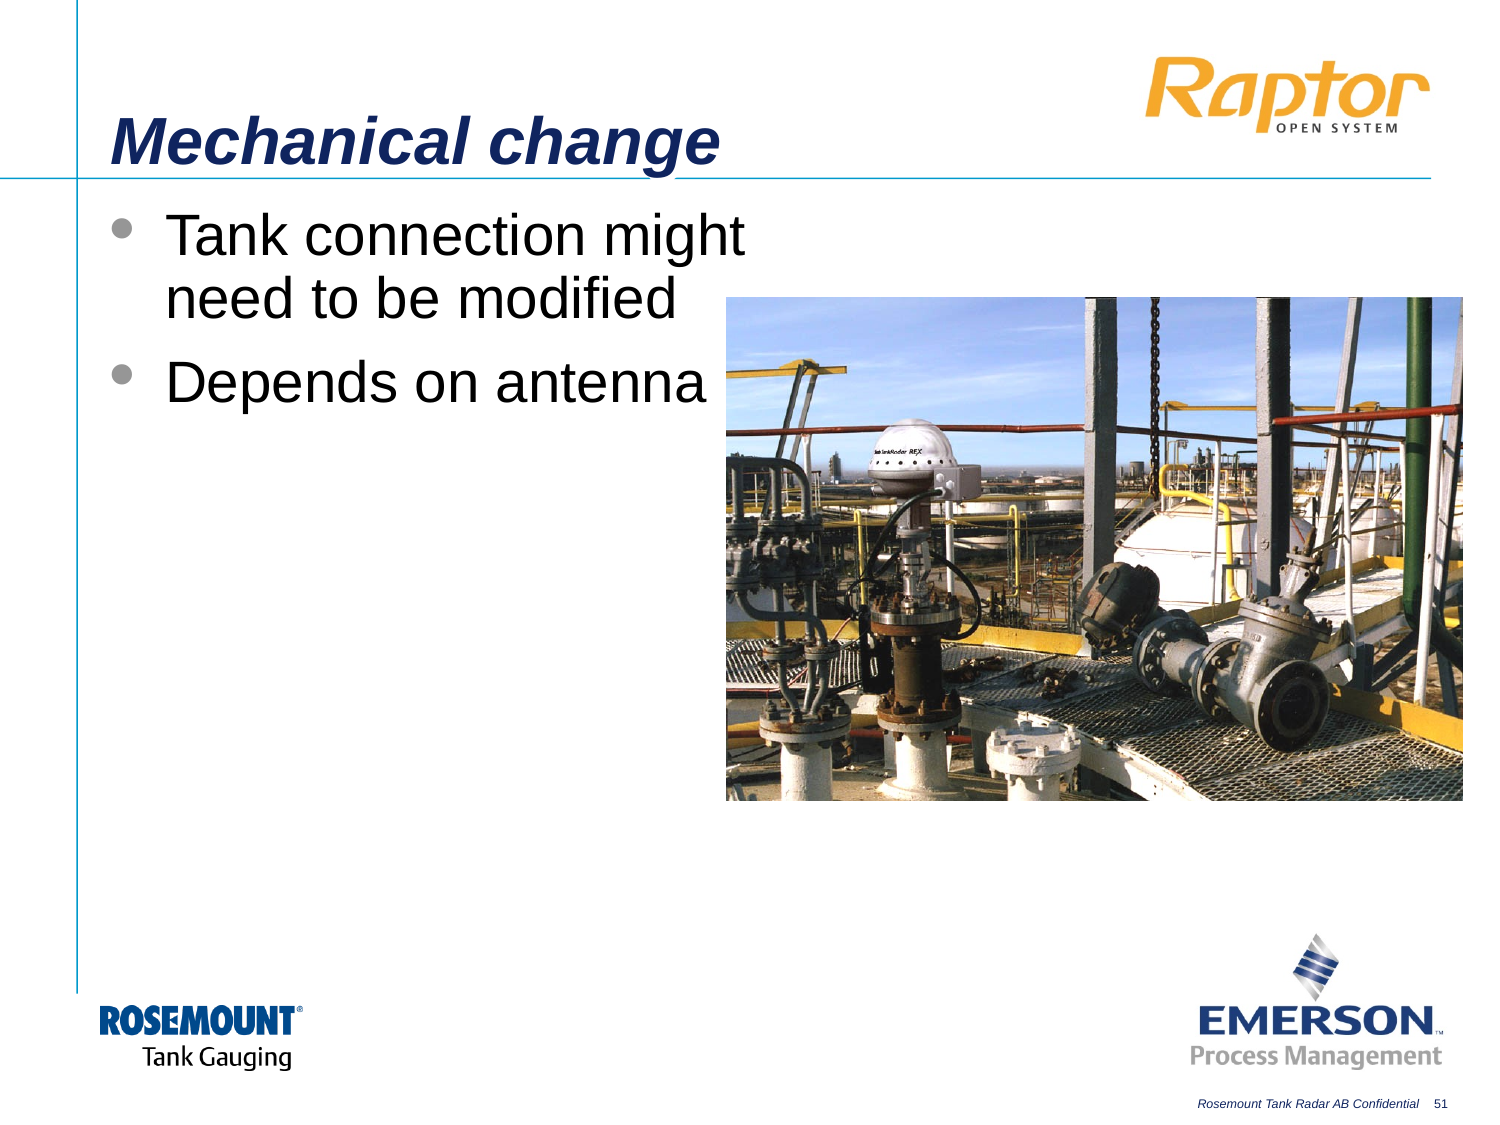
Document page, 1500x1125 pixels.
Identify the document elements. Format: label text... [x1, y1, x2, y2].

list Tank connection might need to be modified Depends on antenna [93, 197, 766, 944]
title Mechanical change [95, 66, 1342, 186]
picture [1139, 54, 1436, 135]
slide_number 51 [1412, 1095, 1449, 1109]
picture [1173, 905, 1461, 1098]
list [726, 297, 1463, 801]
picture [100, 1005, 303, 1071]
